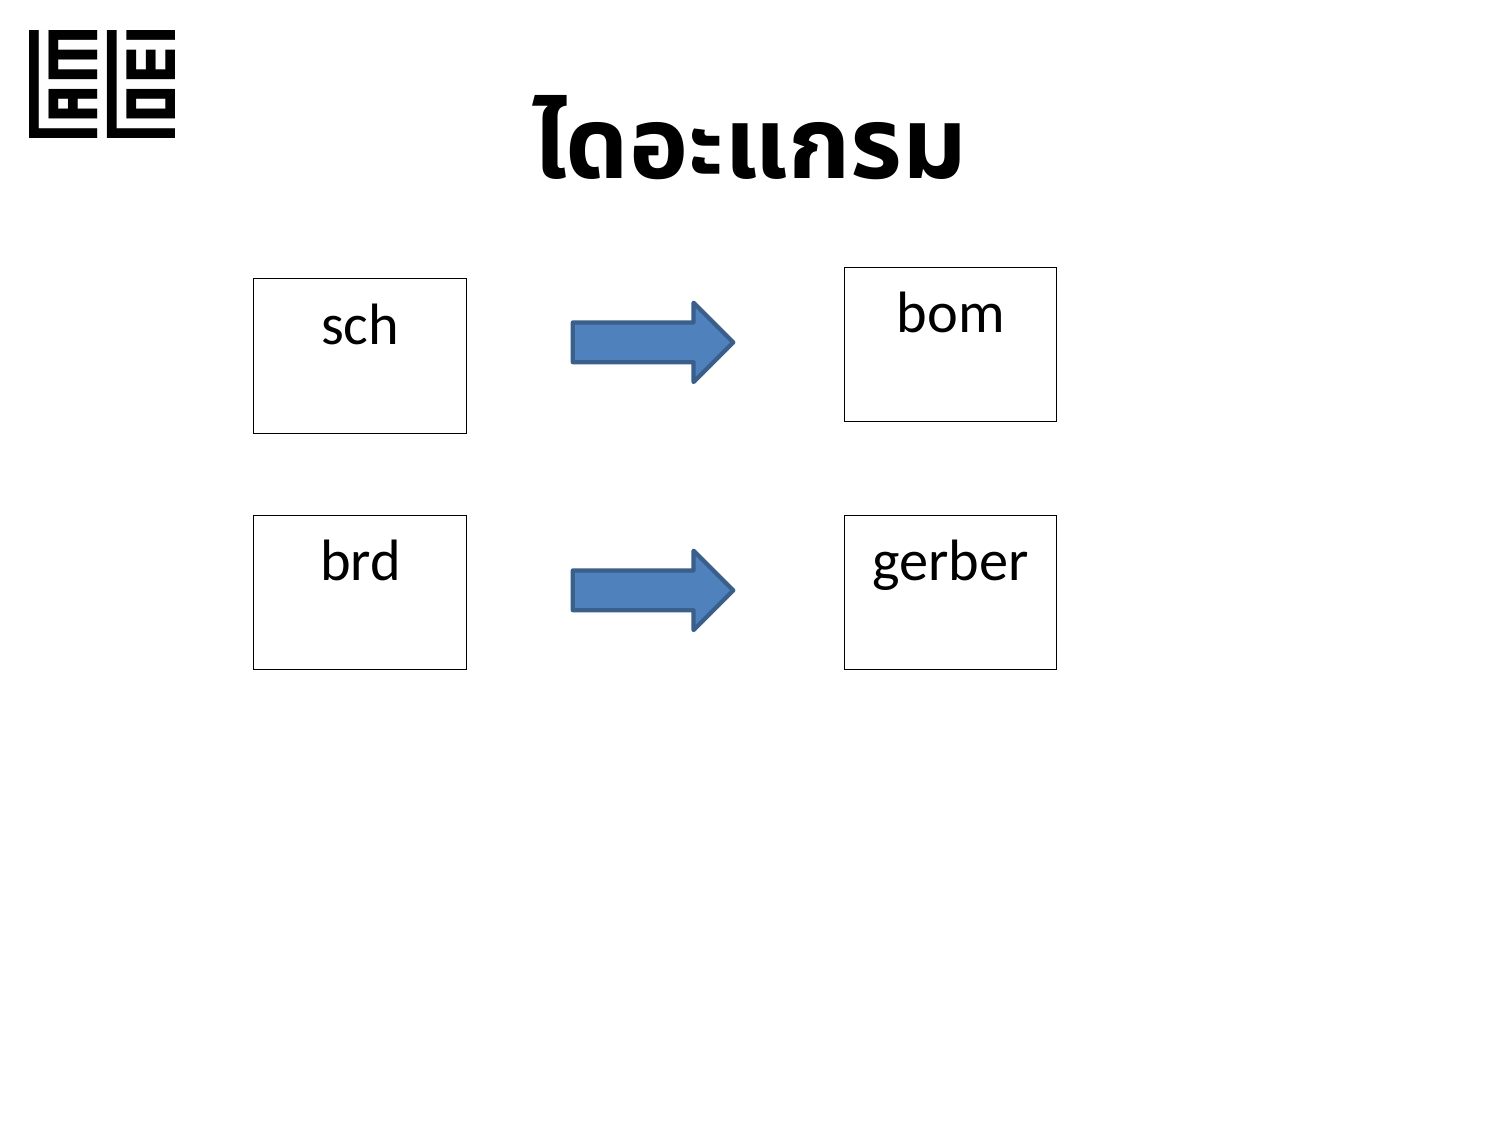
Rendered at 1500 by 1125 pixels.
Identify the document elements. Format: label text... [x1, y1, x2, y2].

text_box [570, 300, 736, 385]
text_box gerber [844, 515, 1057, 670]
picture [29, 30, 175, 138]
text_box bom [844, 267, 1057, 422]
text_box sch [253, 278, 467, 434]
text_box brd [253, 515, 467, 670]
text_box [570, 548, 736, 633]
text_box ไดอะแกรม [74, 45, 1425, 233]
